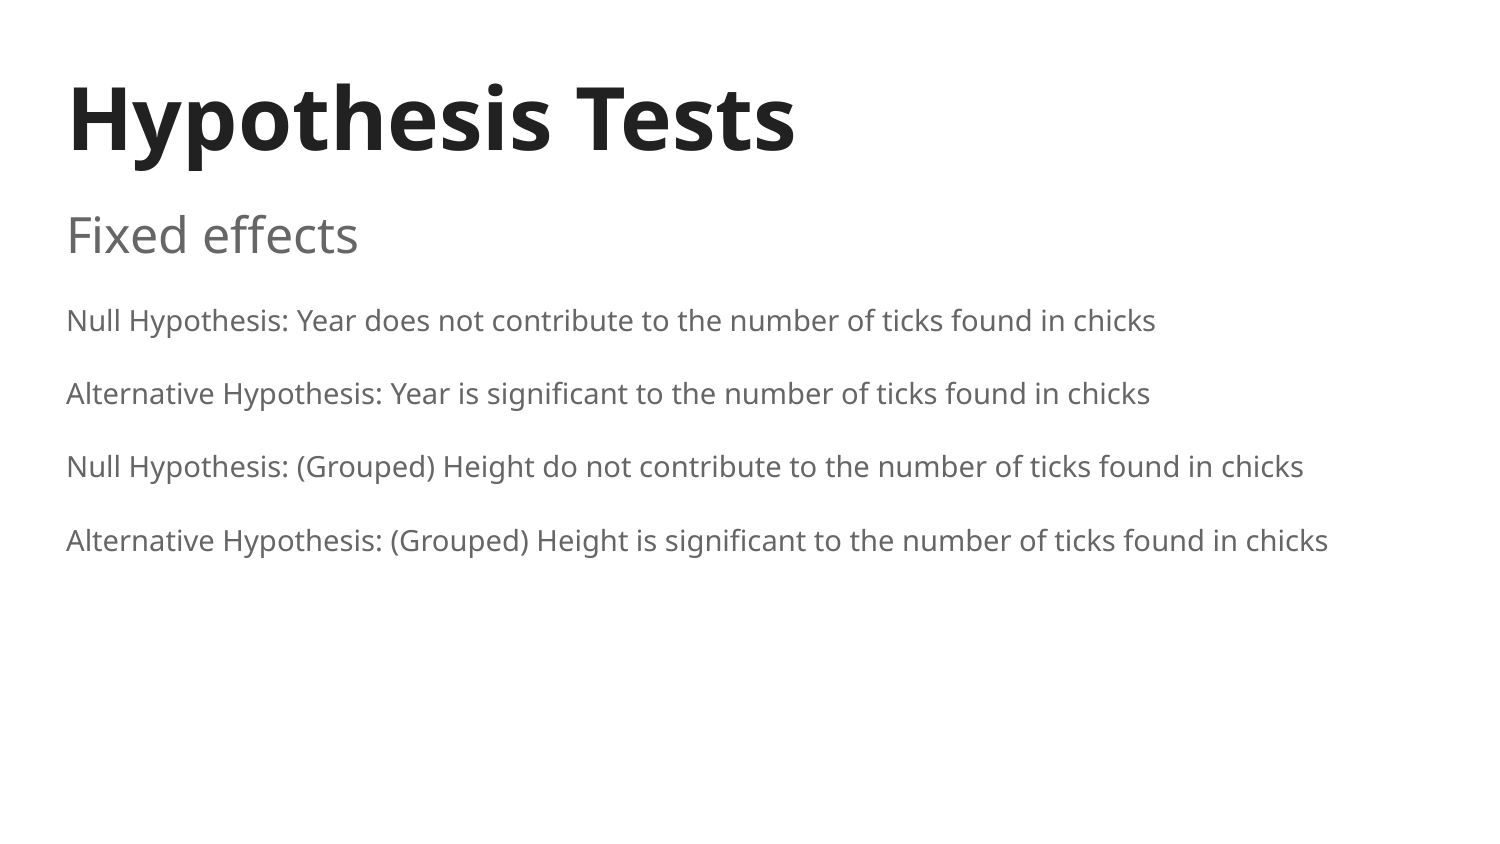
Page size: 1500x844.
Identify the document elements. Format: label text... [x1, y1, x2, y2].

title Hypothesis Tests [51, 48, 1449, 179]
list Fixed effects Null Hypothesis: Year does not contribute to the number of ticks found in chicks Alternative Hypothesis: Year is significant to the number of ticks found in chicks Null Hypothesis: (Grouped) Height do not contribute to the number of ticks found in chicks Alternative Hypothesis: (Grouped) Height is significant to the number of ticks found in chicks [51, 179, 1449, 728]
